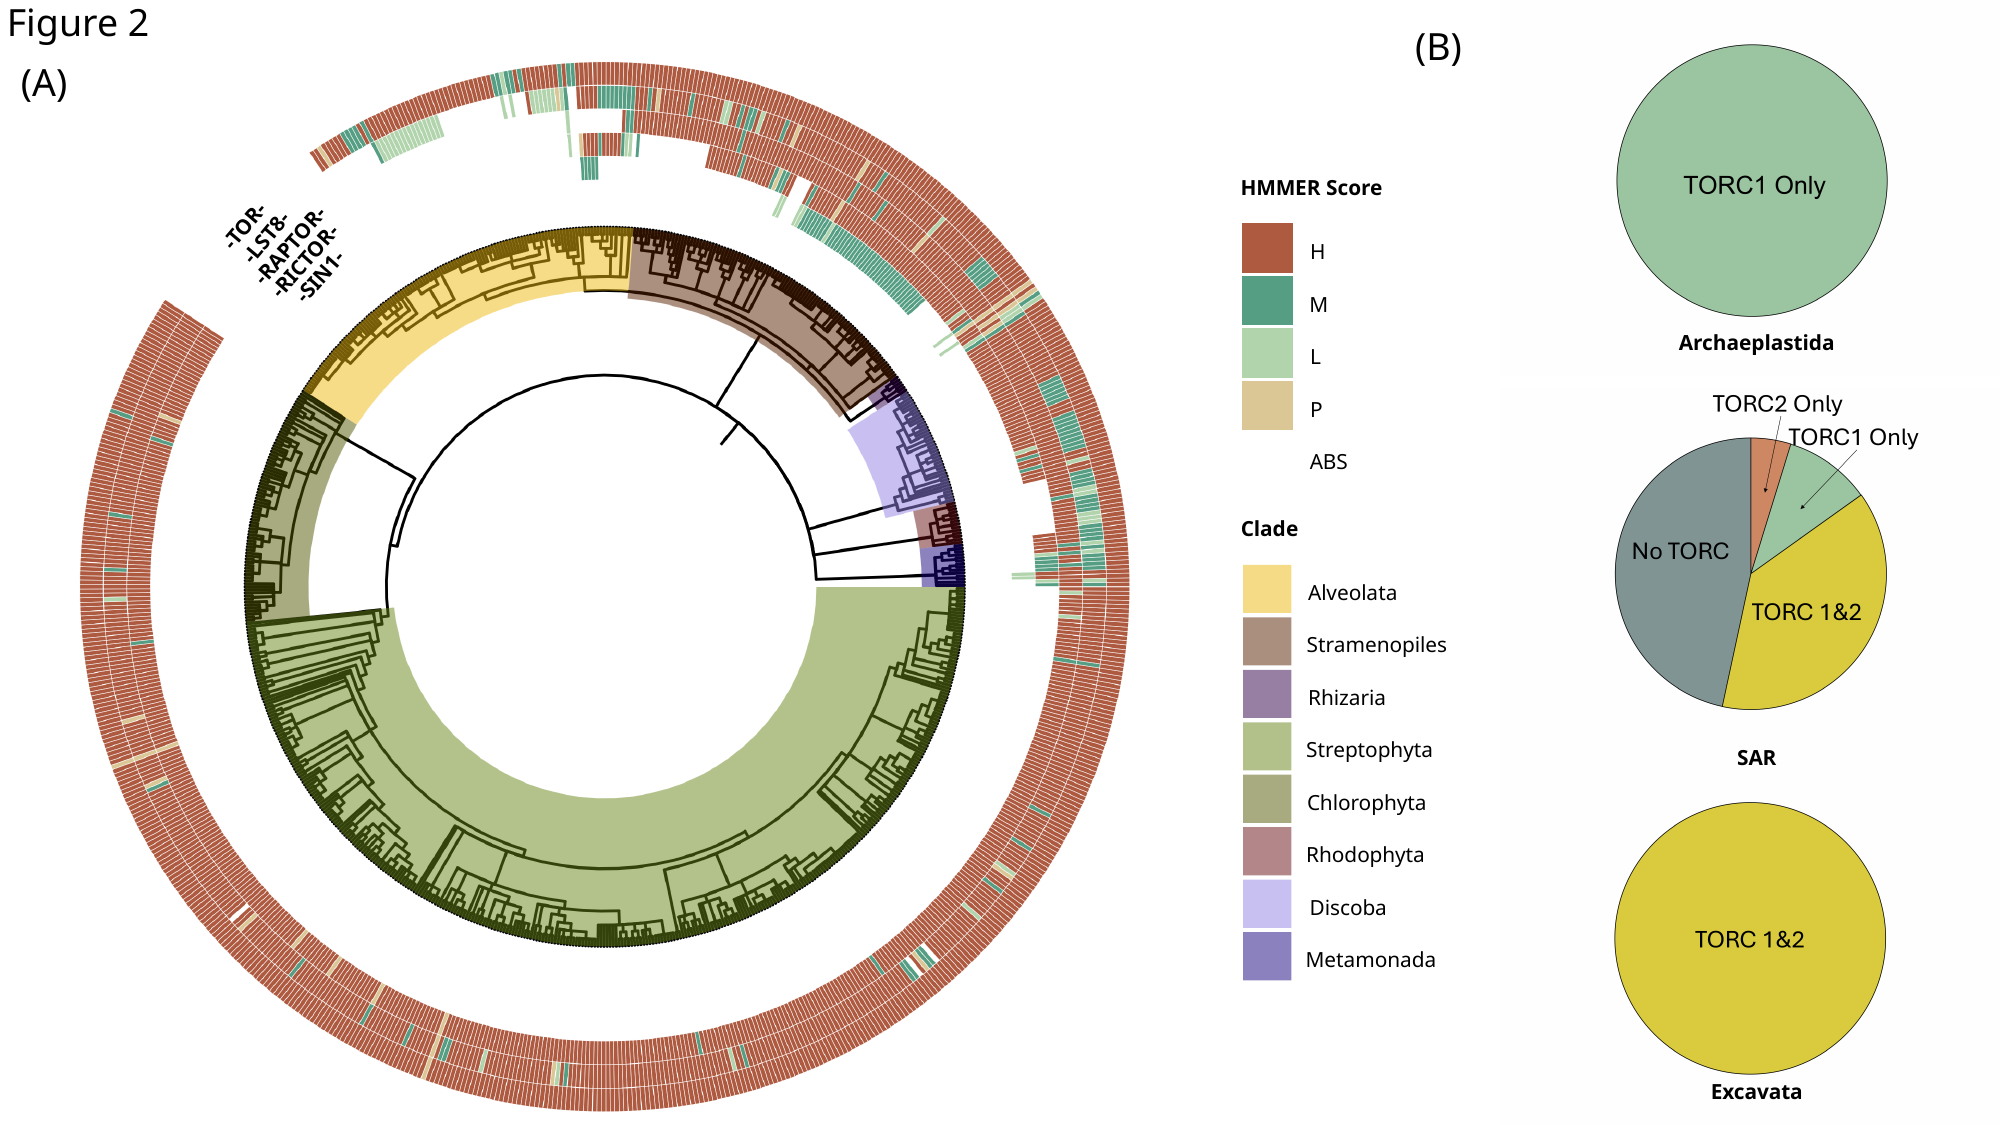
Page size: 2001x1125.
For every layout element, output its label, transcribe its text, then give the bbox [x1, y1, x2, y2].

picture [78, 60, 1130, 1112]
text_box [223, 166, 341, 347]
picture [1499, 388, 2000, 1125]
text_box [1223, 161, 1459, 1000]
text_box Figure 2 [0, 0, 335, 52]
picture [1499, 0, 2000, 376]
text_box (A) [0, 52, 89, 112]
text_box (B) [1394, 15, 1483, 76]
